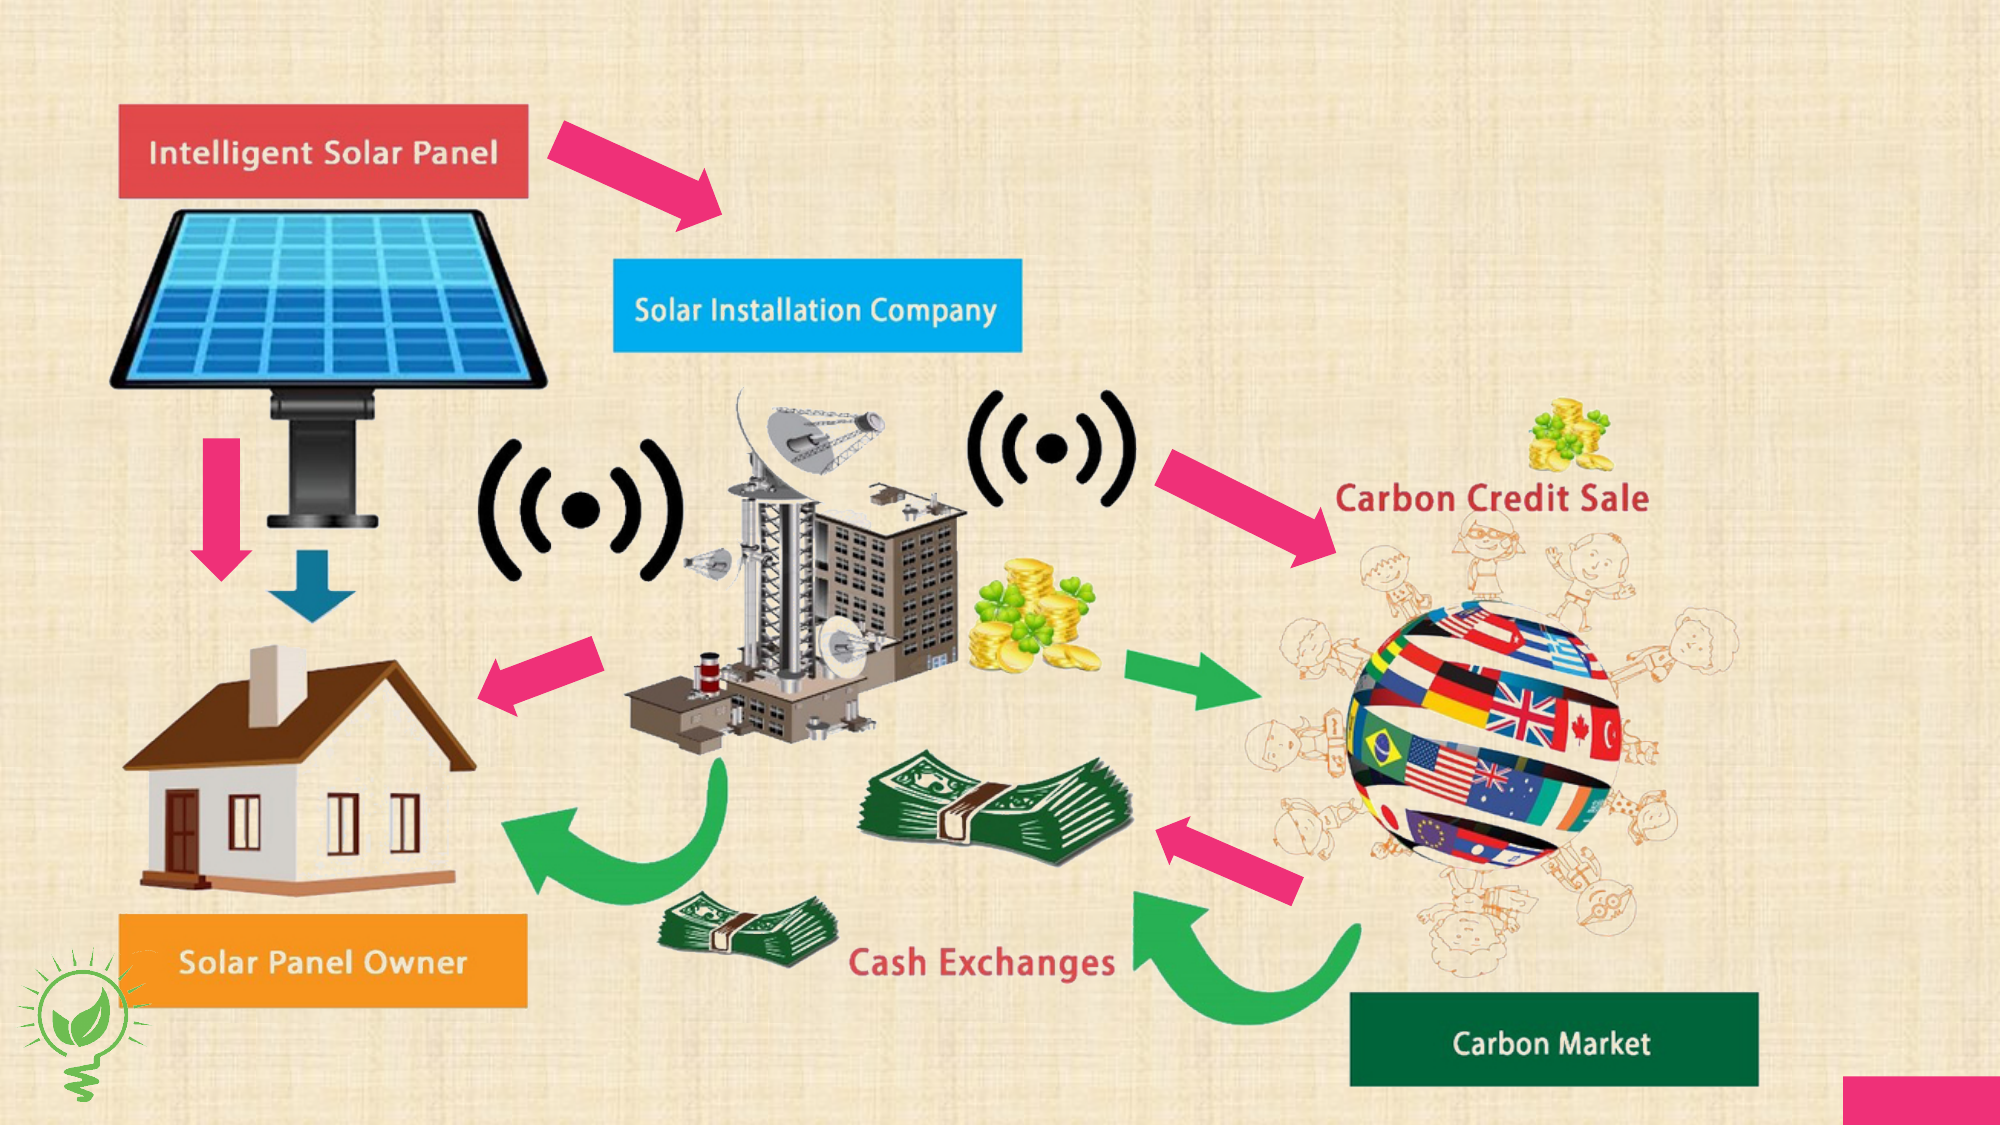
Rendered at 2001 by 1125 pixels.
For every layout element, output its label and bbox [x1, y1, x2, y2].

picture [9, 0, 1792, 1125]
text_box [1842, 1075, 2000, 1125]
